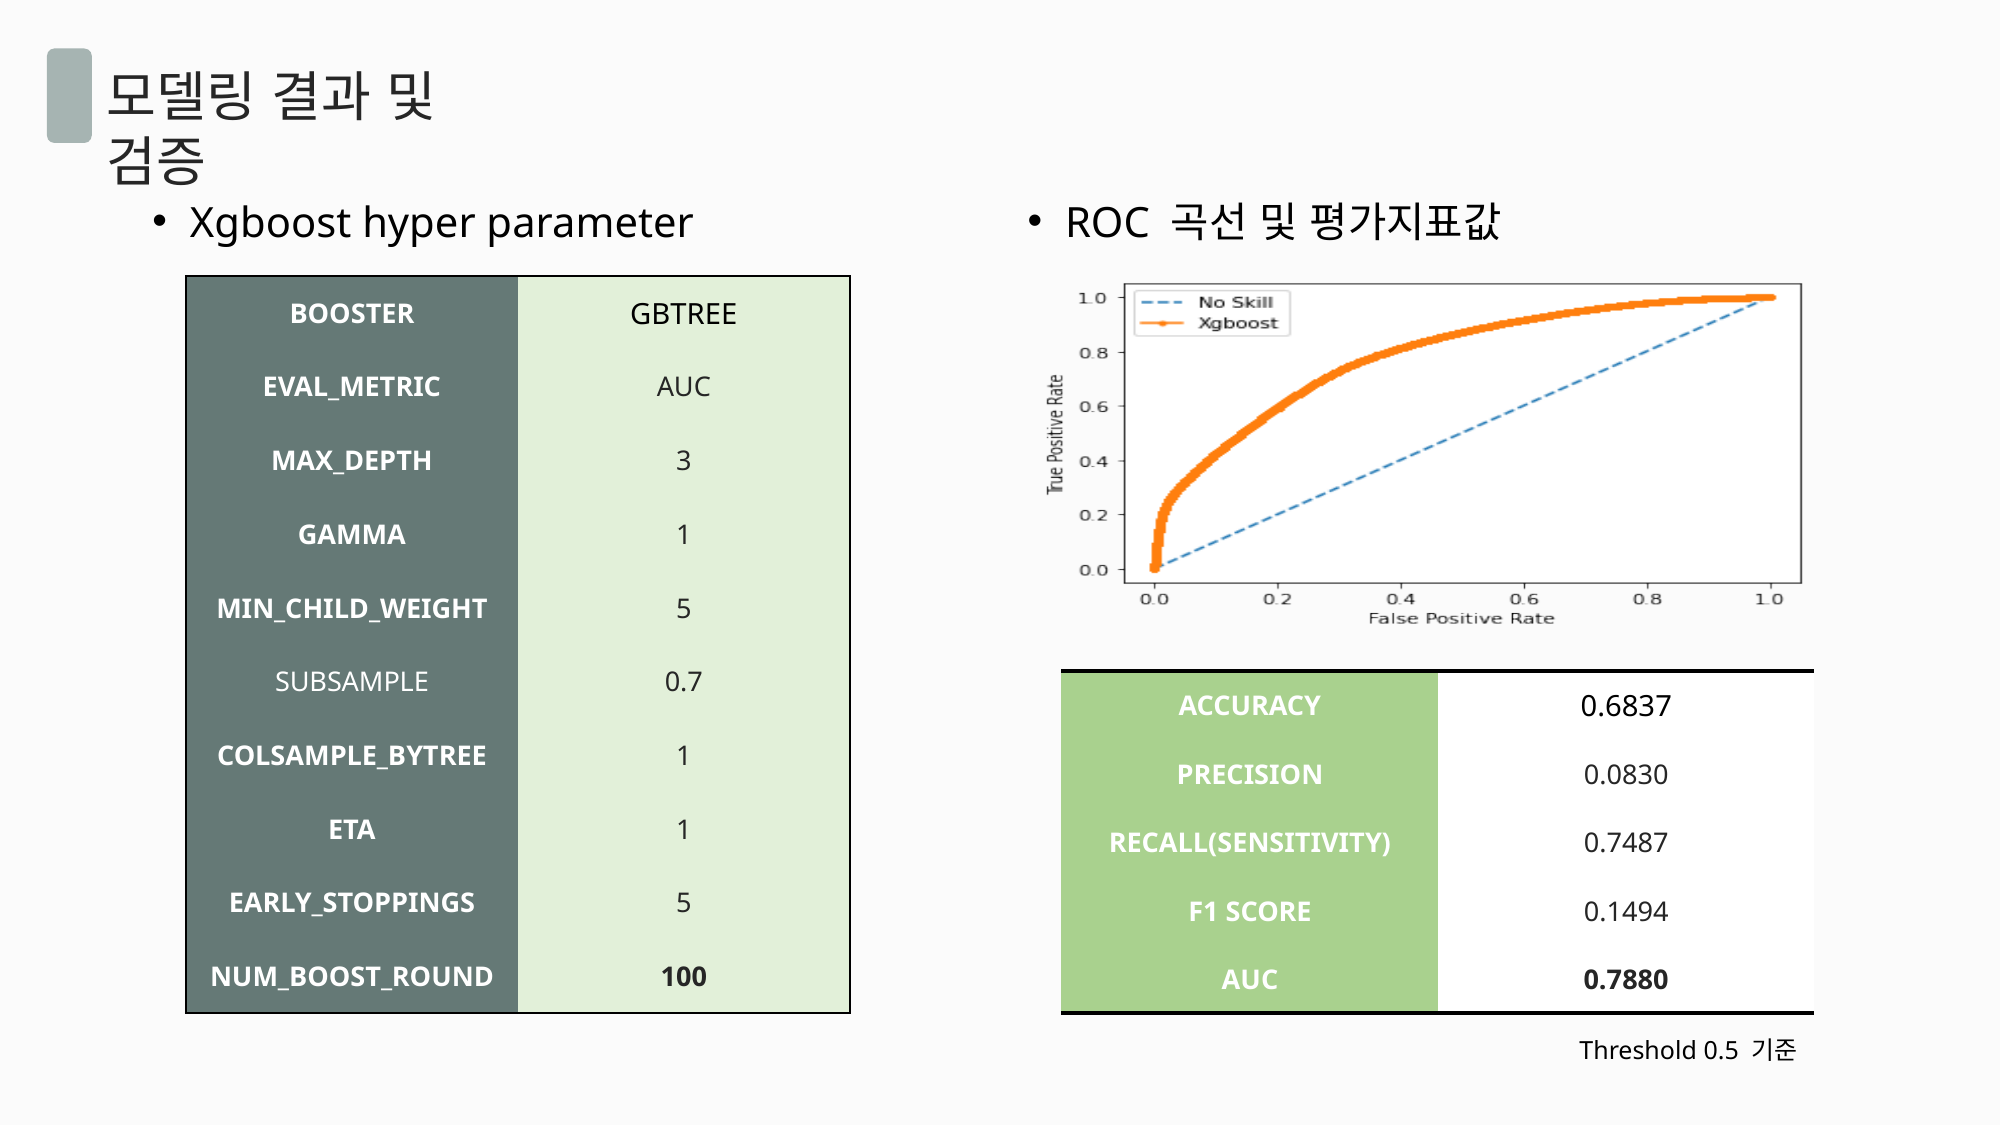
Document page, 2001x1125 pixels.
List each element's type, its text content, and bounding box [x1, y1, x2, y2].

table_cell RECALL(SENSITIVITY) [1061, 808, 1438, 876]
table_cell F1 SCORE [1061, 876, 1438, 945]
table_cell 0.1494 [1438, 876, 1814, 945]
list Xgboost hyper parameter [137, 187, 988, 1014]
table_cell MAX_DEPTH [187, 423, 518, 497]
list ROC 곡선 및 평가지표값 [1012, 187, 1863, 1014]
table_cell EARLY_STOPPINGS [187, 866, 518, 939]
table_cell 1 [518, 792, 849, 866]
text_box [45, 47, 93, 145]
table_header BOOSTER [187, 277, 518, 350]
table_cell MIN_CHILD_WEIGHT [187, 571, 518, 645]
table_cell ETA [187, 792, 518, 866]
table_cell 5 [518, 571, 849, 645]
table_cell 1 [518, 718, 849, 792]
table_header GBTREE [518, 277, 849, 350]
table_cell AUC [518, 350, 849, 423]
table_header 0.6837 [1438, 673, 1814, 740]
table_cell 0.7487 [1438, 808, 1814, 876]
table_cell AUC [1061, 945, 1438, 1011]
table_cell EVAL_METRIC [187, 350, 518, 423]
table_cell 0.7 [518, 645, 849, 718]
table_cell 100 [518, 939, 849, 1012]
picture [1035, 275, 1815, 635]
text_box Threshold 0.5 기준 [1562, 1026, 1815, 1072]
table_cell 0.7880 [1438, 945, 1814, 1011]
table_cell PRECISION [1061, 740, 1438, 808]
table_cell SUBSAMPLE [187, 645, 518, 718]
table_cell 1 [518, 497, 849, 571]
table_cell 3 [518, 423, 849, 497]
table_cell COLSAMPLE_BYTREE [187, 718, 518, 792]
text_box 모델링 결과 및 검증 [91, 55, 564, 200]
table_cell NUM_BOOST_ROUND [187, 939, 518, 1012]
table_cell 0.0830 [1438, 740, 1814, 808]
table_header ACCURACY [1061, 673, 1438, 740]
table_cell 5 [518, 866, 849, 939]
table_cell GAMMA [187, 497, 518, 571]
